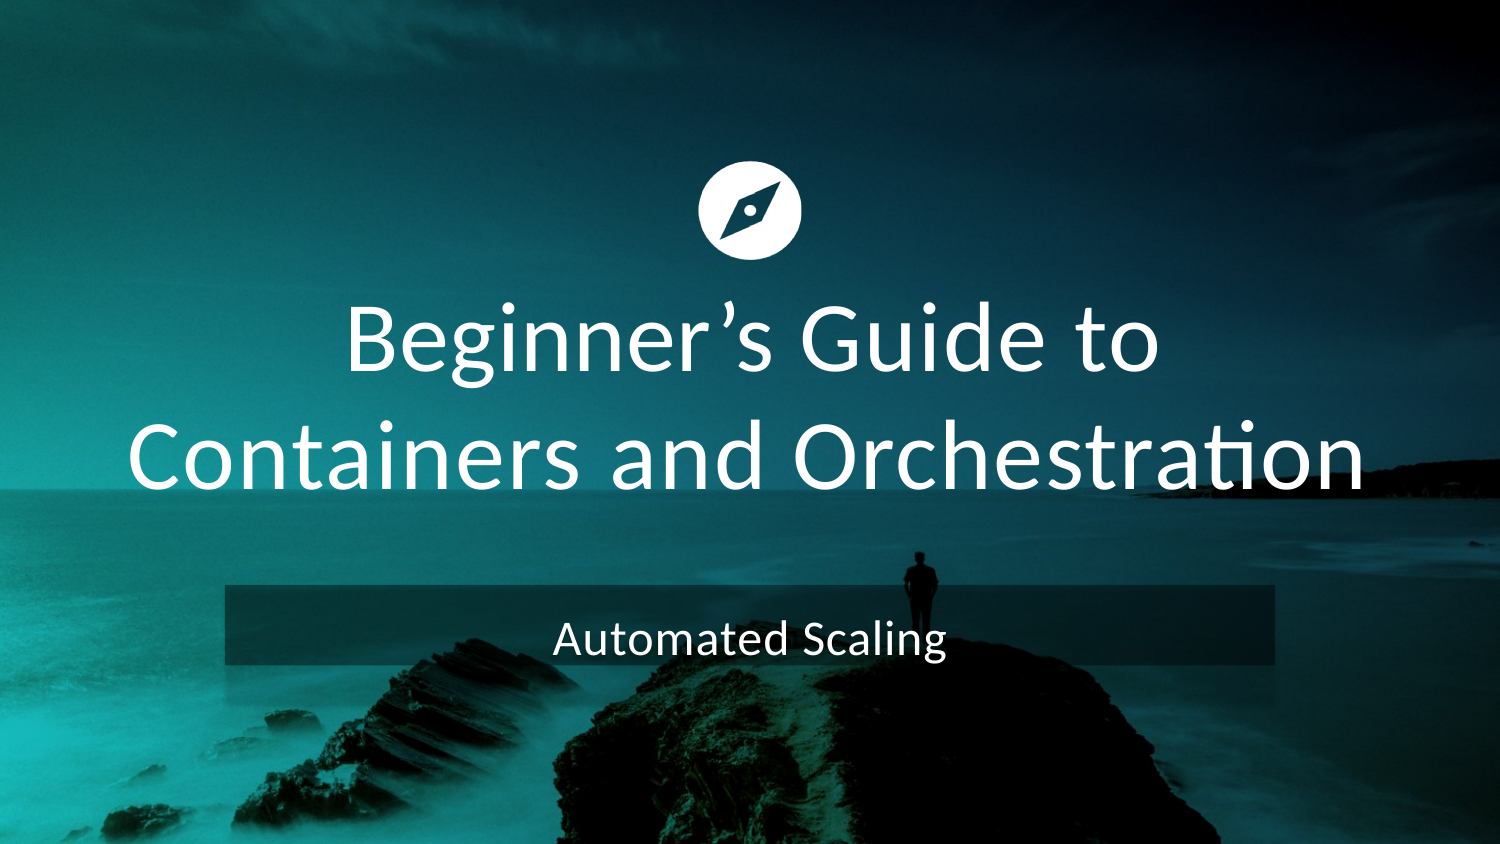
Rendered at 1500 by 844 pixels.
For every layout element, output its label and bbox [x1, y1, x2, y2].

text_box [0, 0, 1500, 844]
text_box [218, 582, 1282, 716]
